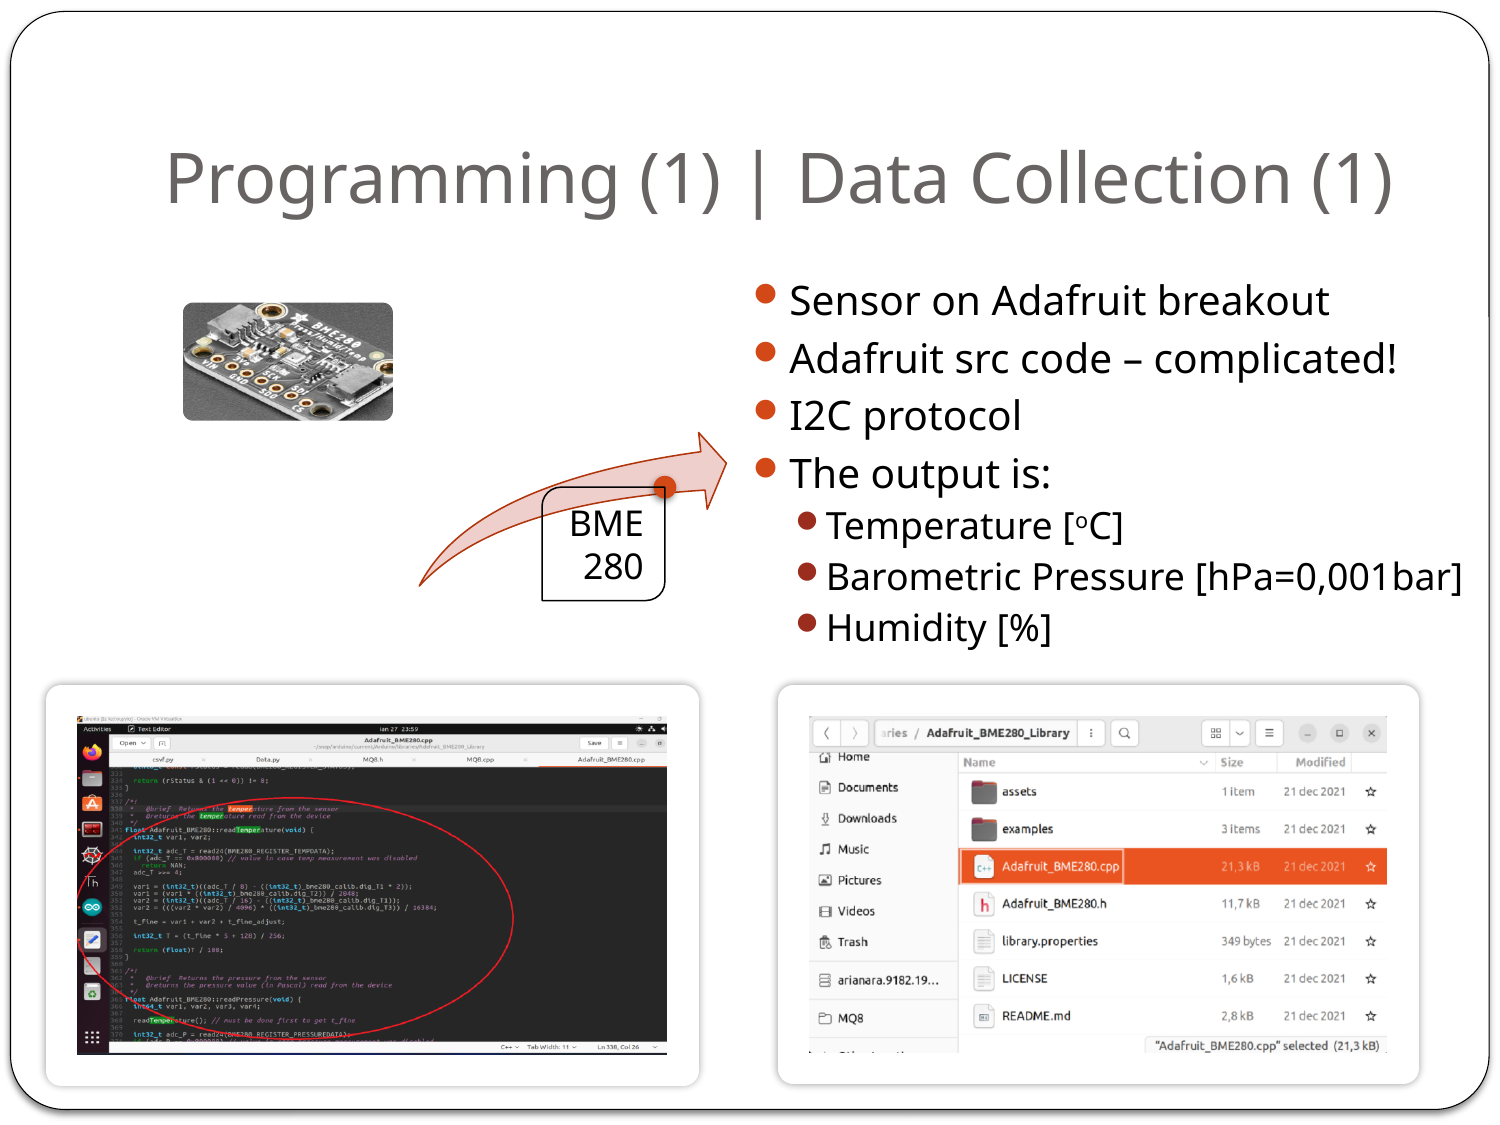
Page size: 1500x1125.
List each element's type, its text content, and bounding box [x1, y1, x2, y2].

picture [76, 715, 668, 1056]
list Sensor on Adafruit breakout Adafruit src code – complicated! I2C protocol The output is: Temperature [oC] Barometric Pressure [hPa=0,001bar] Humidity [%] [738, 267, 1480, 669]
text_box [418, 432, 727, 587]
picture [808, 715, 1388, 1054]
picture [182, 302, 394, 421]
text_box [0, 0, 1500, 75]
title Programming (1) | Data Collection (1) [150, 75, 1425, 233]
